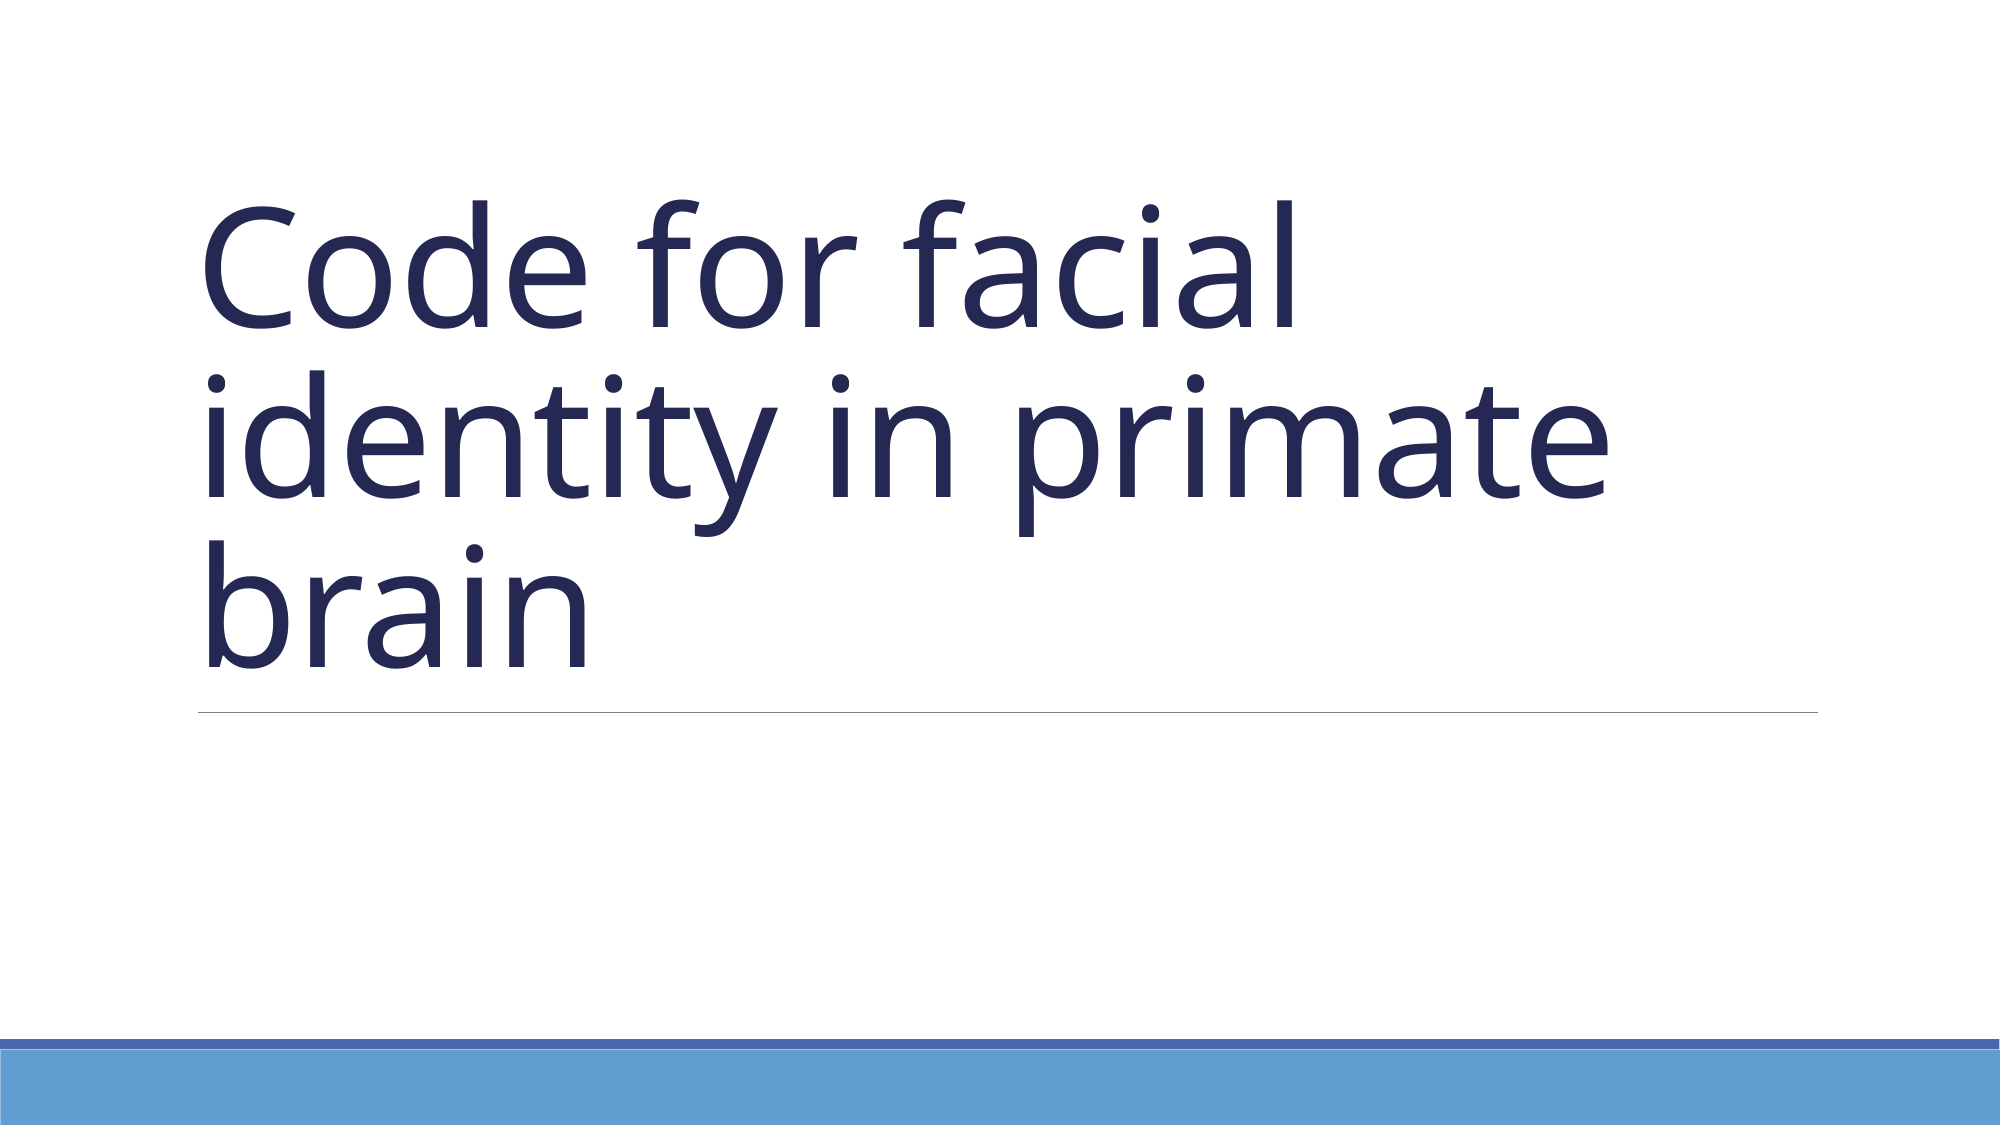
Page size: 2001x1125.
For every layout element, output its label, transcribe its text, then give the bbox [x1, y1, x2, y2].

title Code for facial identity in primate brain [180, 124, 1830, 710]
